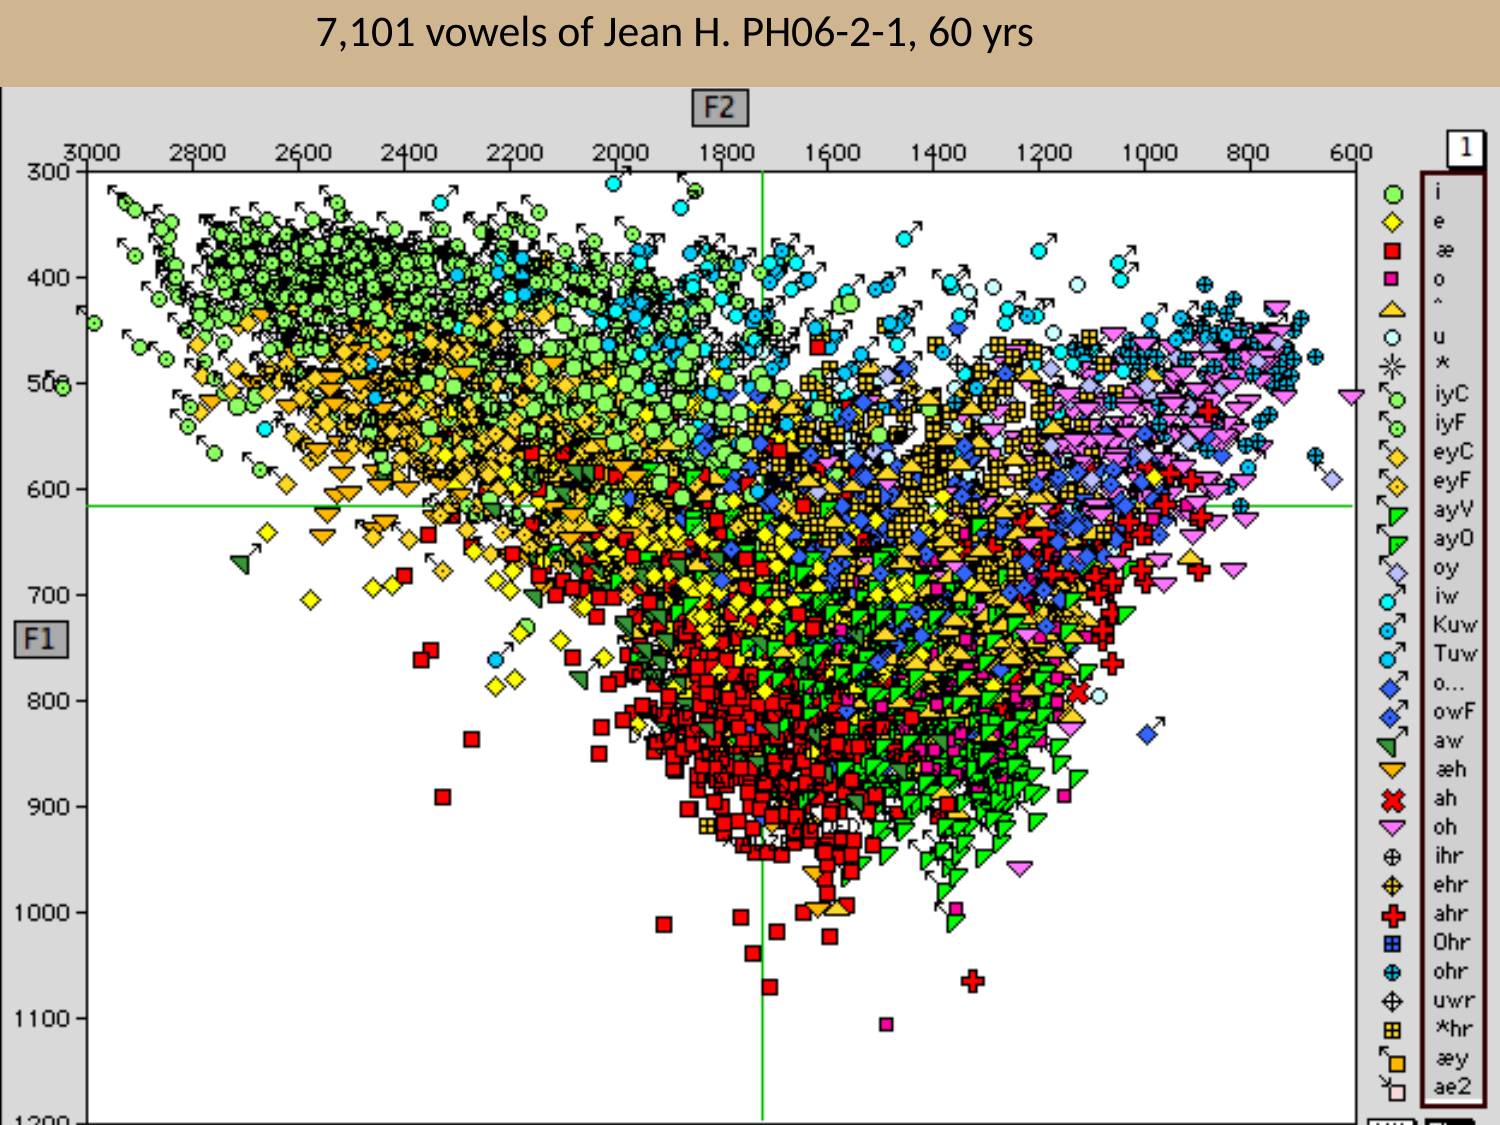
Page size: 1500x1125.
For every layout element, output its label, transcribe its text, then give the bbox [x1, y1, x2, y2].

title 7,101 vowels of Jean H. PH06-2-1, 60 yrs [0, 0, 1350, 63]
picture [0, 87, 1500, 1125]
